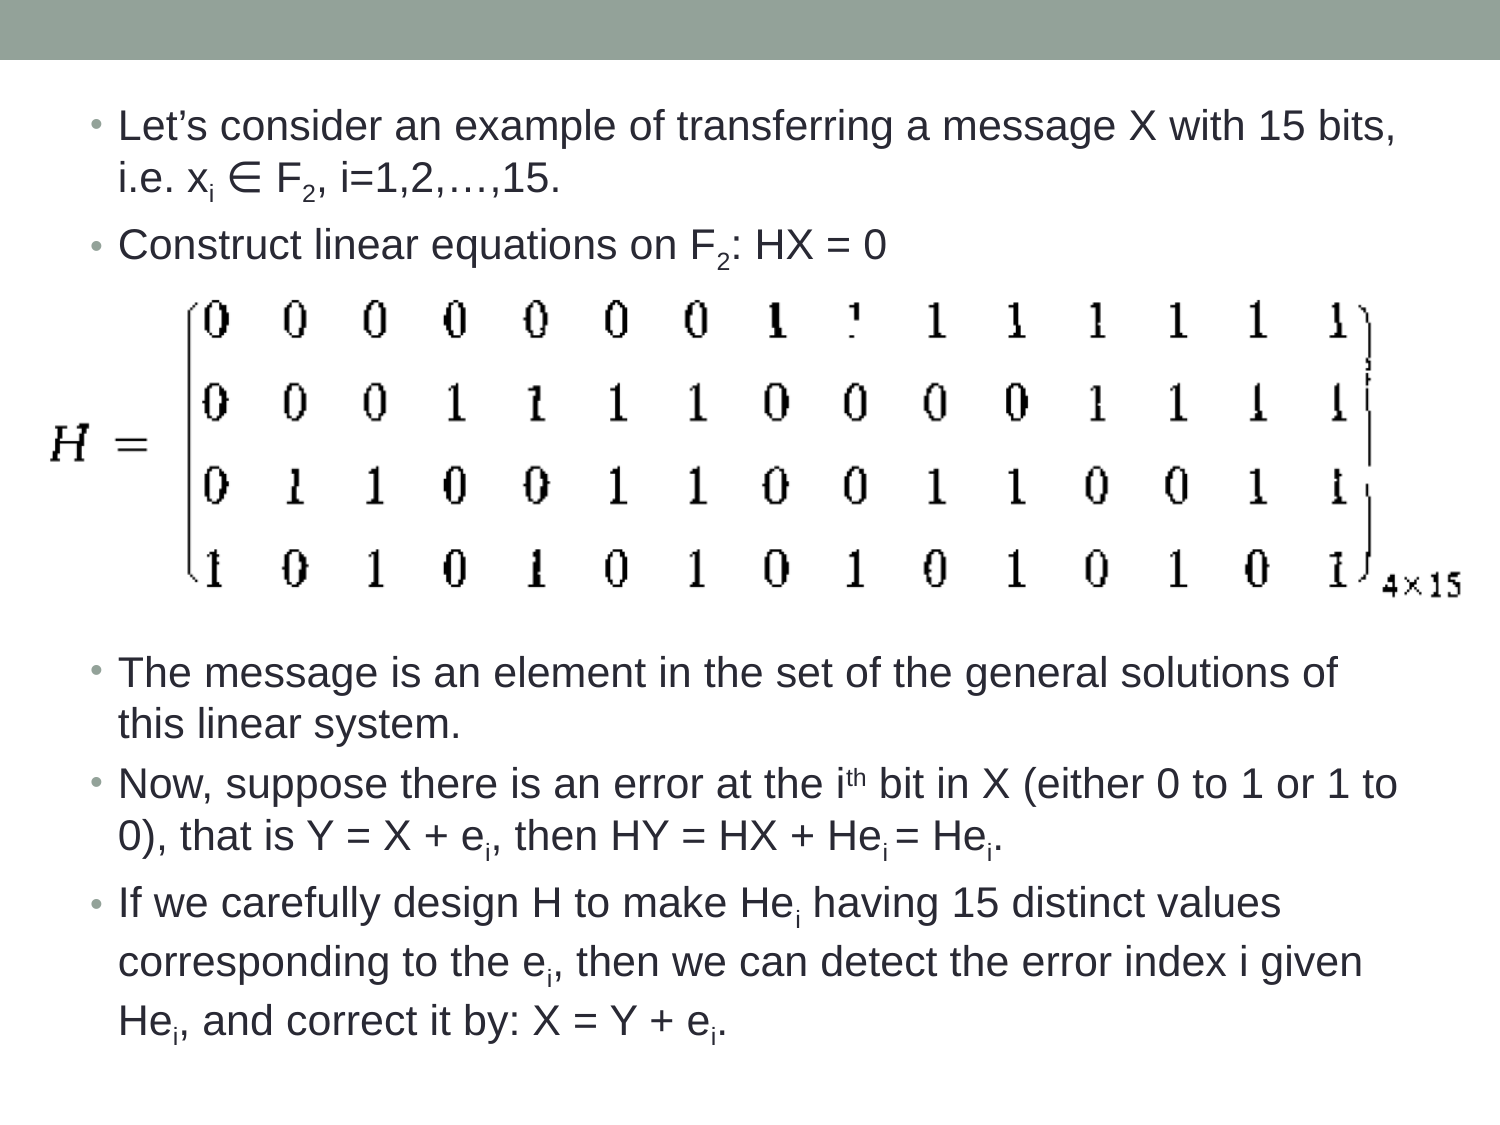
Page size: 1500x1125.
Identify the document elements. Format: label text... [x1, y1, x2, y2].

list Let’s consider an example of transferring a message X with 15 bits, i.e. xi ∈ F2, i=1,2,…,15. Construct linear equations on F2: HX = 0 The message is an element in the set of the general solutions of this linear system. Now, suppose there is an error at the ith bit in X (either 0 to 1 or 1 to 0), that is Y = X + ei, then HY = HX + Hei = Hei. If we carefully design H to make Hei having 15 distinct values corresponding to the ei, then we can detect the error index i given Hei, and correct it by: X = Y + ei. [75, 90, 1425, 274]
picture [19, 276, 1469, 609]
list Let’s consider an example of transferring a message X with 15 bits, i.e. xi ∈ F2, i=1,2,…,15. Construct linear equations on F2: HX = 0 The message is an element in the set of the general solutions of this linear system. Now, suppose there is an error at the ith bit in X (either 0 to 1 or 1 to 0), that is Y = X + ei, then HY = HX + Hei = Hei. If we carefully design H to make Hei having 15 distinct values corresponding to the ei, then we can detect the error index i given Hei, and correct it by: X = Y + ei. [75, 617, 1425, 1063]
